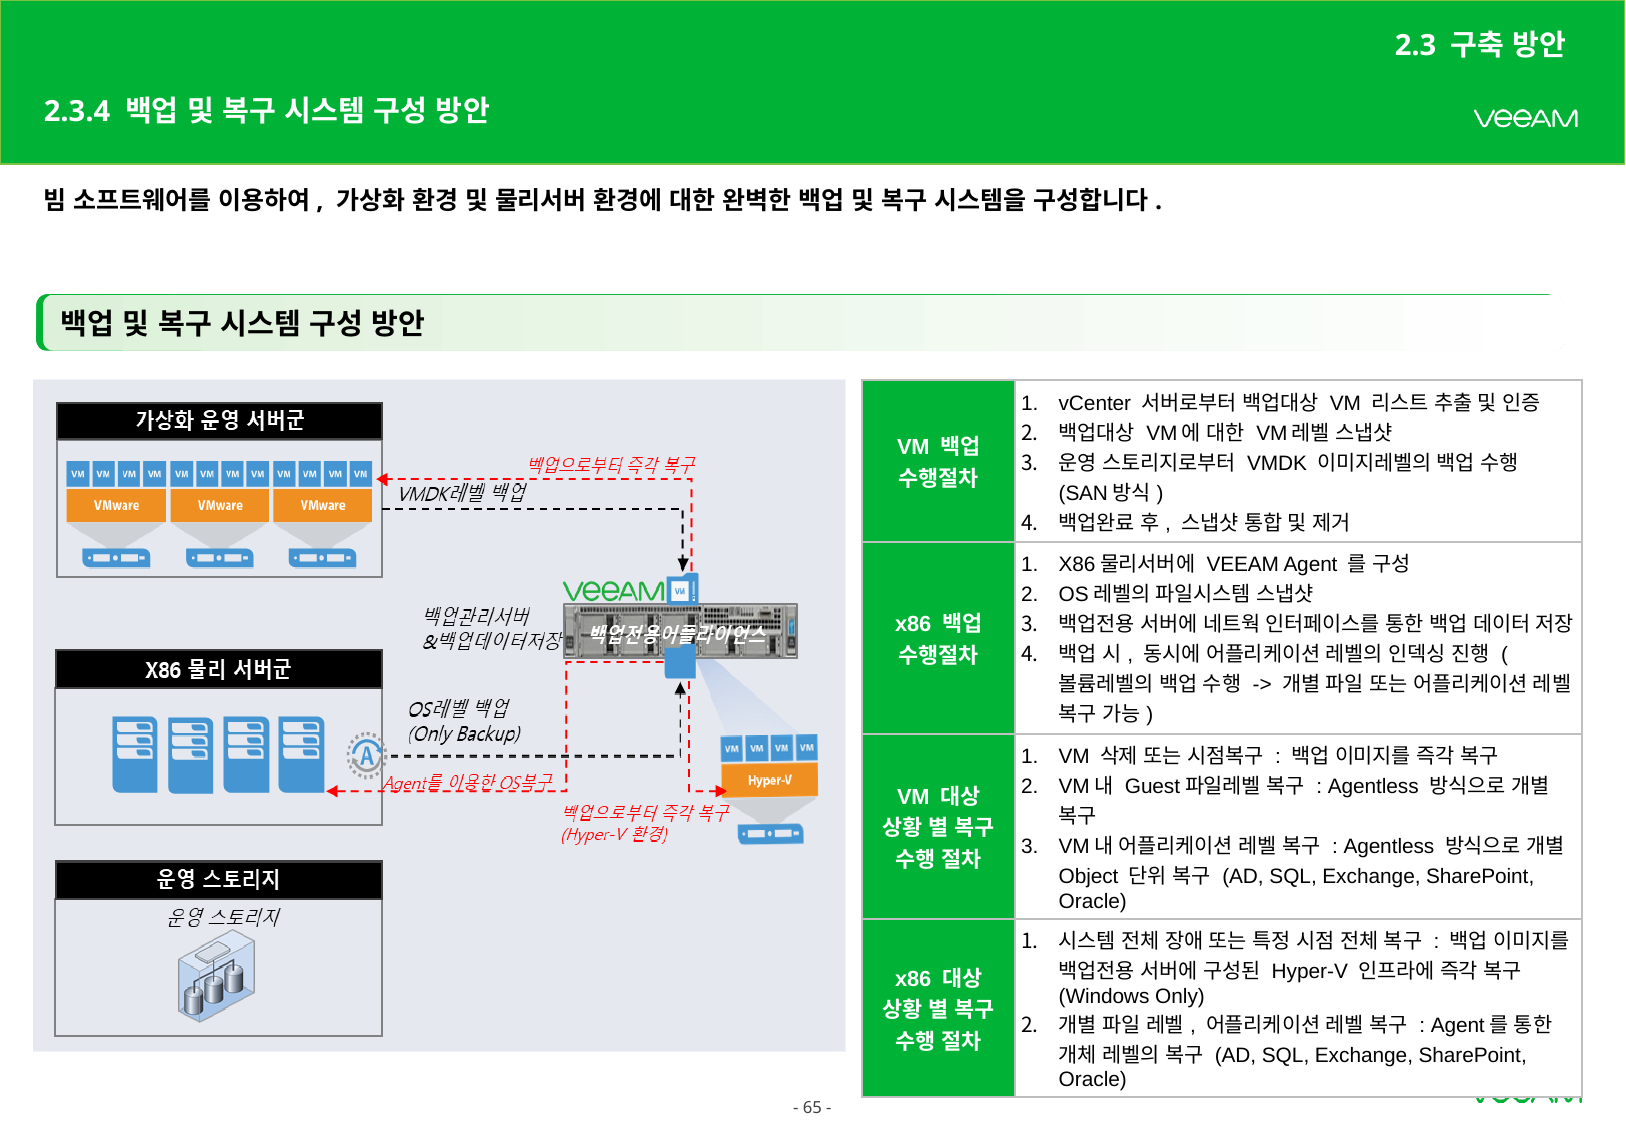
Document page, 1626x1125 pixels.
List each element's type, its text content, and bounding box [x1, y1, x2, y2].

table_cell VM 대상 상황 별 복구 수행 절차 [863, 735, 1014, 918]
text_box 백업 및 복구 시스템 구성 방안 [43, 294, 1564, 351]
table_cell VM 삭제 또는 시점복구 : 백업 이미지를 즉각 복구 VM내 Guest파일레벨 복구 : Agentless 방식으로 개별 복구 VM내 어플리케이션 레벨 복구 : Agentless 방식으로 개별Object 단위 복구 (AD, SQL, Exchange, SharePoint, Oracle) [1016, 735, 1581, 918]
list 빔 소프트웨어를 이용하여, 가상화 환경 및 물리서버 환경에 대한 완벽한 백업 및 복구 시스템을 구성합니다. [28, 177, 1582, 355]
table_cell x86 백업 수행절차 [863, 543, 1014, 733]
list 2.3 구축 방안 [862, 16, 1582, 76]
table_header vCenter 서버로부터 백업대상 VM 리스트 추출 및 인증 백업대상 VM에 대한 VM레벨 스냅샷 운영 스토리지로부터 VMDK 이미지레벨의 백업 수행 (SAN방식) 백업완료 후, 스냅샷 통합 및 제거 [1016, 381, 1581, 541]
table_cell X86물리서버에 VEEAM Agent 를 구성 OS레벨의 파일시스템 스냅샷 백업전용 서버에 네트웍 인터페이스를 통한 백업 데이터 저장 백업 시, 동시에 어플리케이션 레벨의 인덱싱 진행 (볼륨레벨의 백업 수행 -> 개별 파일 또는 어플리케이션 레벨 복구 가능) [1016, 543, 1581, 733]
table_cell x86 대상 상황 별 복구 수행 절차 [863, 920, 1014, 1096]
table_header VM 백업 수행절차 [863, 381, 1014, 541]
title 2.3.4 백업 및 복구 시스템 구성 방안 [28, 88, 989, 136]
picture [32, 379, 846, 1052]
picture [1465, 100, 1586, 136]
picture [1465, 1074, 1586, 1110]
table_cell 시스템 전체 장애 또는 특정 시점 전체 복구 : 백업 이미지를 백업전용 서버에 구성된 Hyper-V 인프라에 즉각 복구 (Windows Only) 개별 파일 레벨, 어플리케이션 레벨 복구 : Agent를 통한 개체 레벨의 복구 (AD, SQL, Exchange, SharePoint, Oracle) [1016, 920, 1581, 1096]
